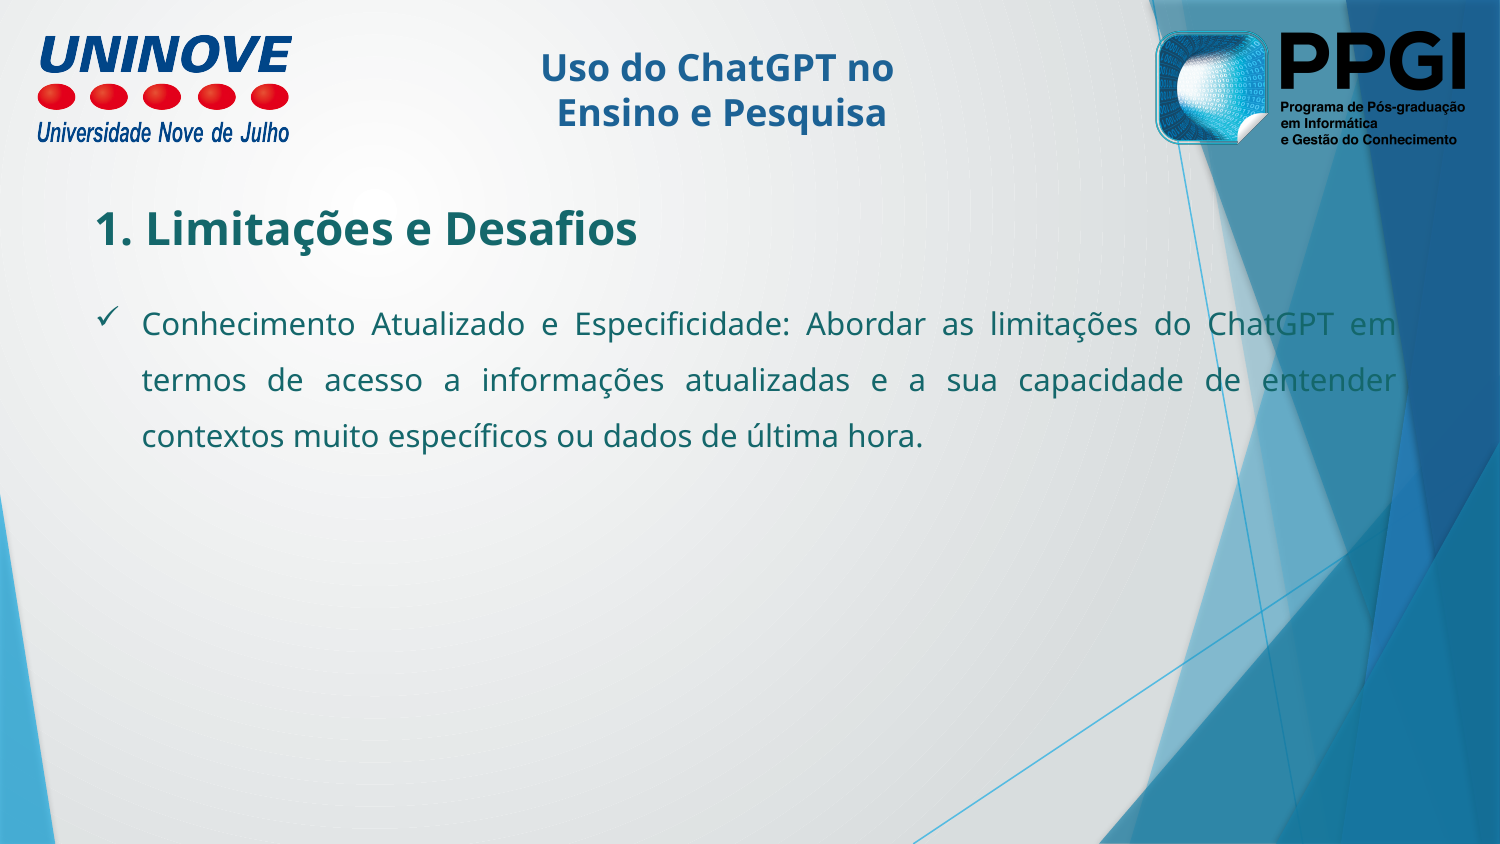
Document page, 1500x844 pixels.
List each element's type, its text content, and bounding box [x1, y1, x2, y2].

picture [32, 28, 293, 148]
picture [1152, 28, 1468, 148]
text_box 1. Limitações e Desafios [79, 184, 1500, 270]
text_box Conhecimento Atualizado e Especificidade: Abordar as limitações do ChatGPT em termos de acesso a informações atualizadas e a sua capacidade de entender contextos muito específicos ou dados de última hora. [79, 270, 1414, 469]
text_box Uso do ChatGPT no Ensino e Pesquisa [385, 28, 1060, 149]
